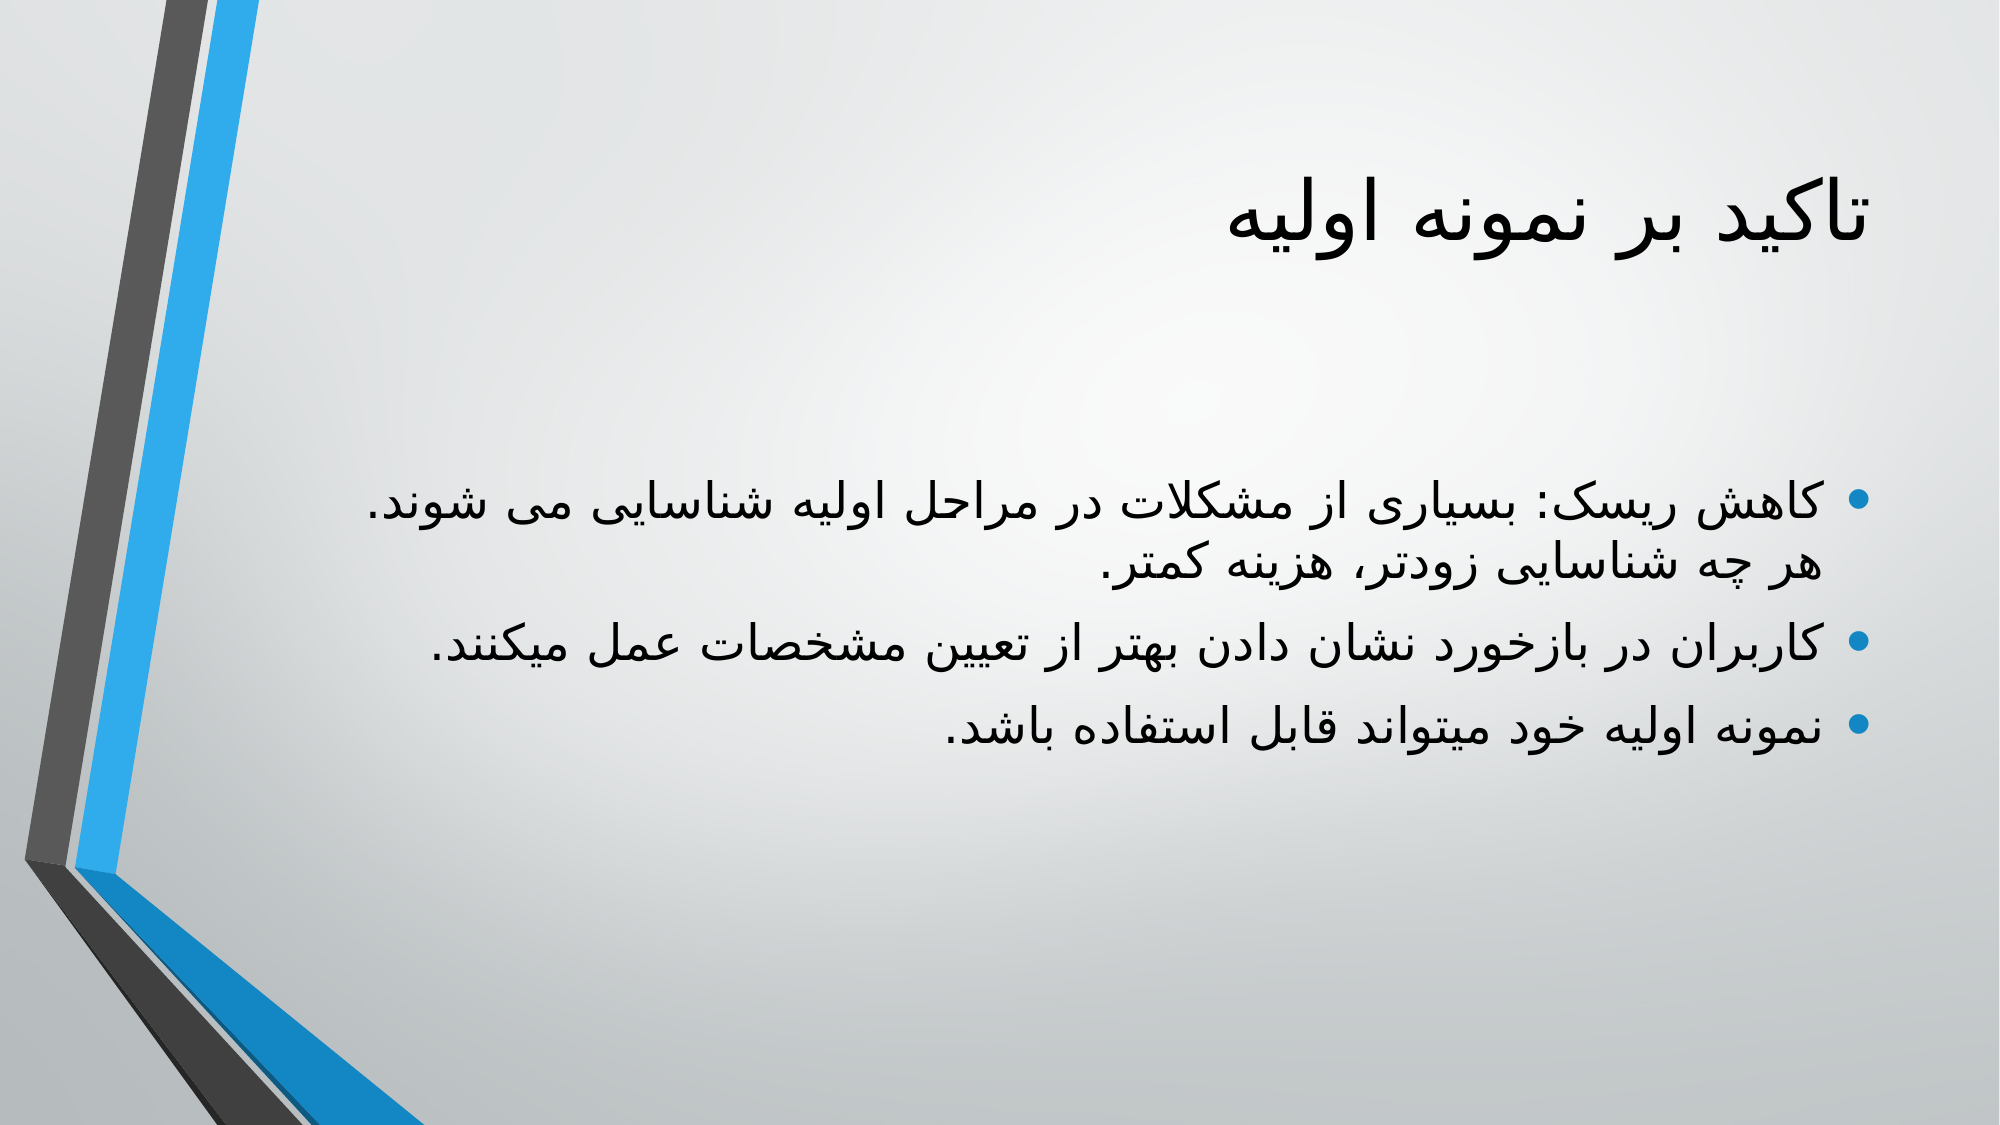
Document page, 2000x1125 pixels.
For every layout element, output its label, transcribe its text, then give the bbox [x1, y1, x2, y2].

list کاهش ریسک: بسیاری از مشکلات در مراحل اولیه شناسایی می شوند. هر چه شناسایی زودتر، هزینه کمتر. کاربران در بازخورد نشان دادن بهتر از تعیین مشخصات عمل میکنند. نمونه اولیه خود میتواند قابل استفاده باشد. [350, 303, 1887, 1002]
title تاکید بر نمونه اولیه [243, 112, 1887, 303]
